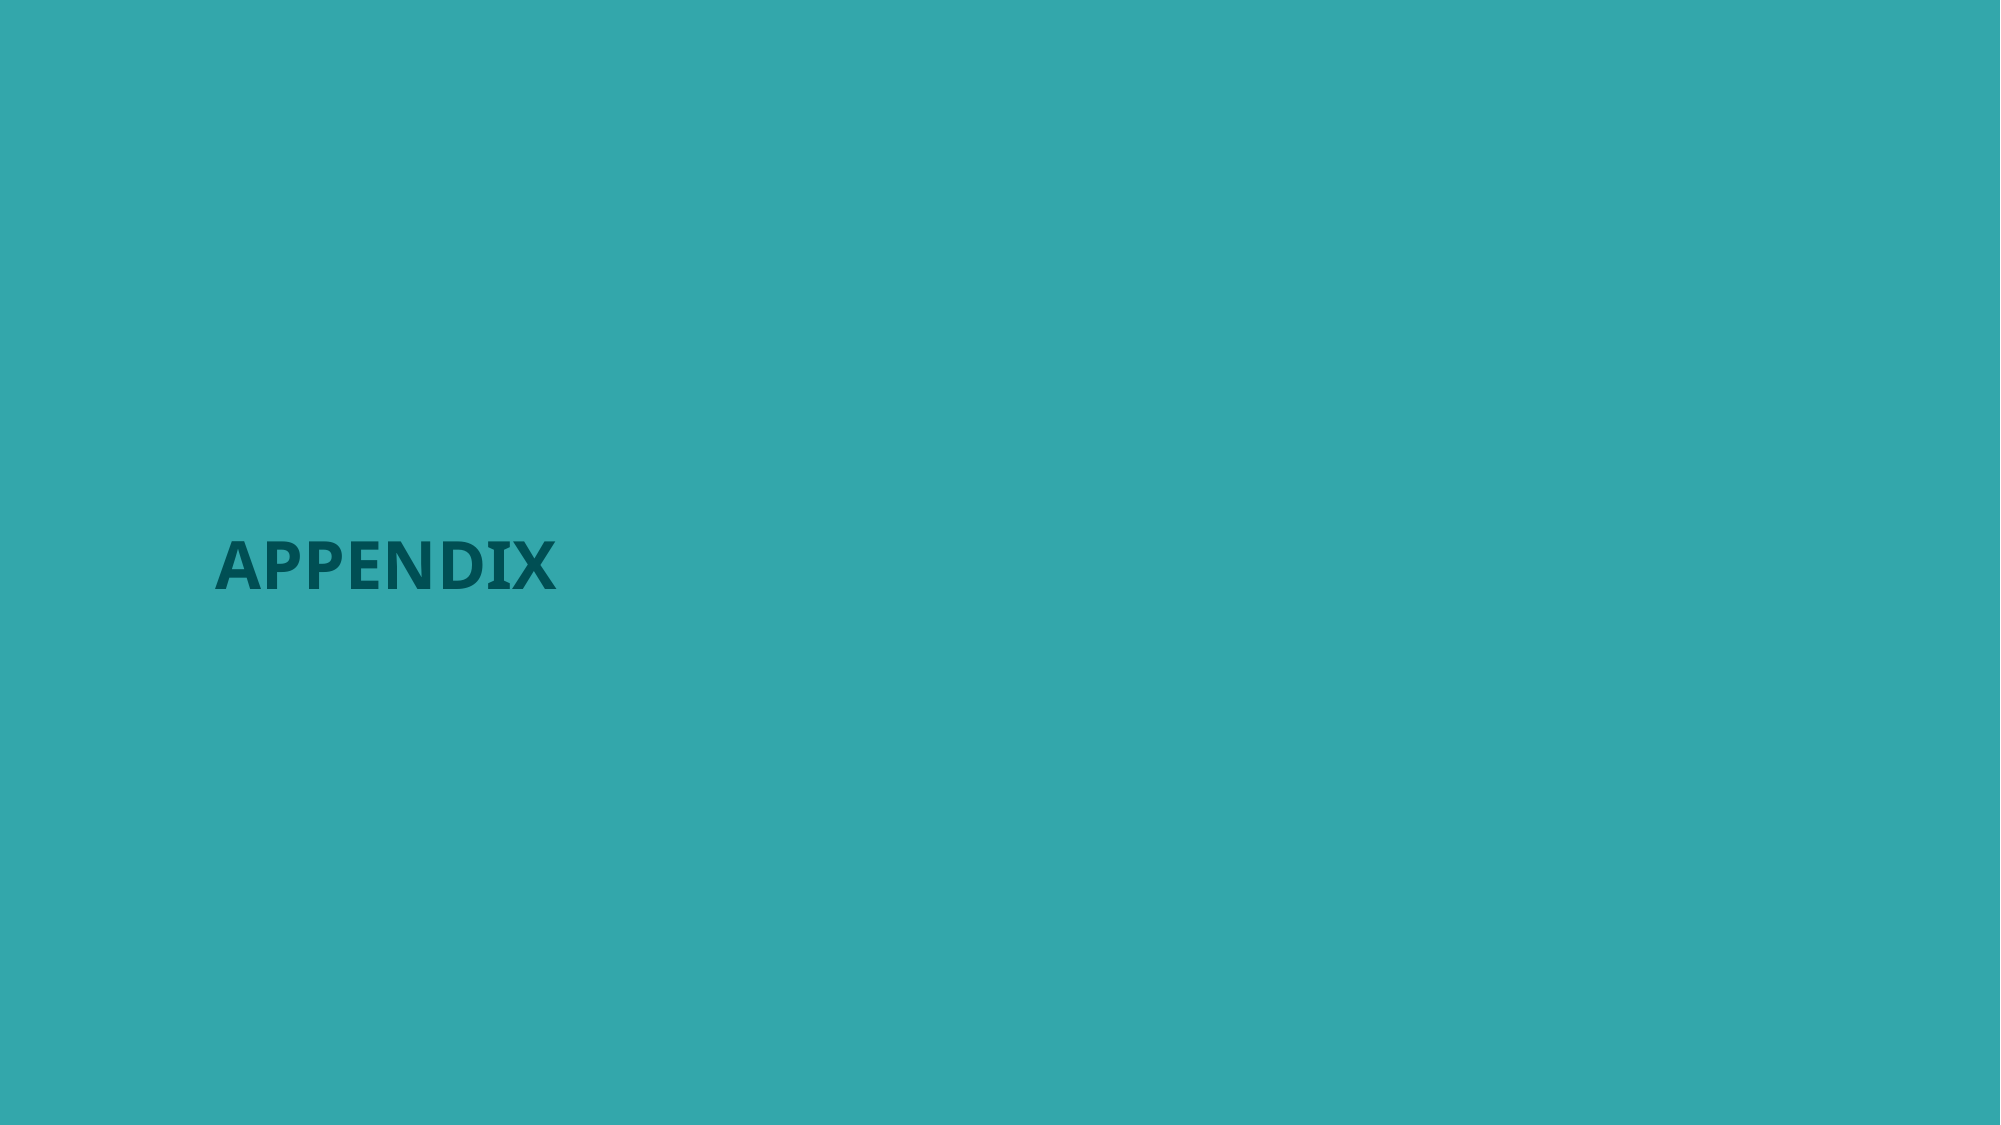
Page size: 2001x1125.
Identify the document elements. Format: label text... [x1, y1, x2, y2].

list APPENDIX [201, 477, 1742, 648]
